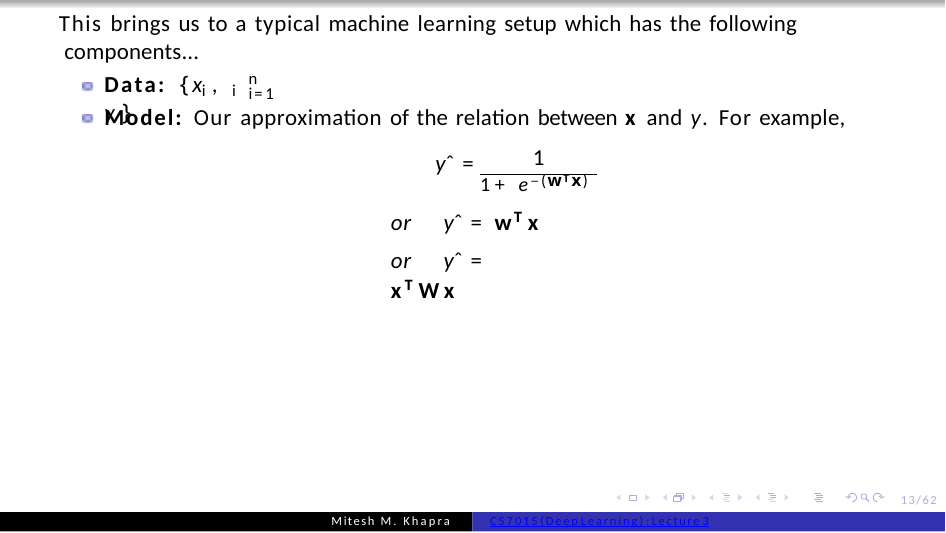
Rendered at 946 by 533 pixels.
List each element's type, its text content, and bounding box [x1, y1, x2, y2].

text_box Model: Our approximation of the relation between x and y. For example, [102, 100, 854, 130]
text_box 13/62 [898, 493, 941, 508]
text_box i=1 [246, 80, 280, 100]
text_box 1 [530, 140, 547, 155]
picture [82, 81, 94, 93]
picture [82, 114, 94, 125]
text_box or yˆ = wTx or yˆ = xTWx [382, 193, 556, 304]
text_box Data: {x , y } [102, 68, 246, 100]
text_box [0, 511, 946, 532]
text_box n [246, 65, 262, 80]
title This brings us to a typical machine learning setup which has the following components... [56, 7, 802, 98]
picture [0, 0, 945, 8]
text_box yˆ = 1 + e−(wTx) [429, 155, 603, 196]
